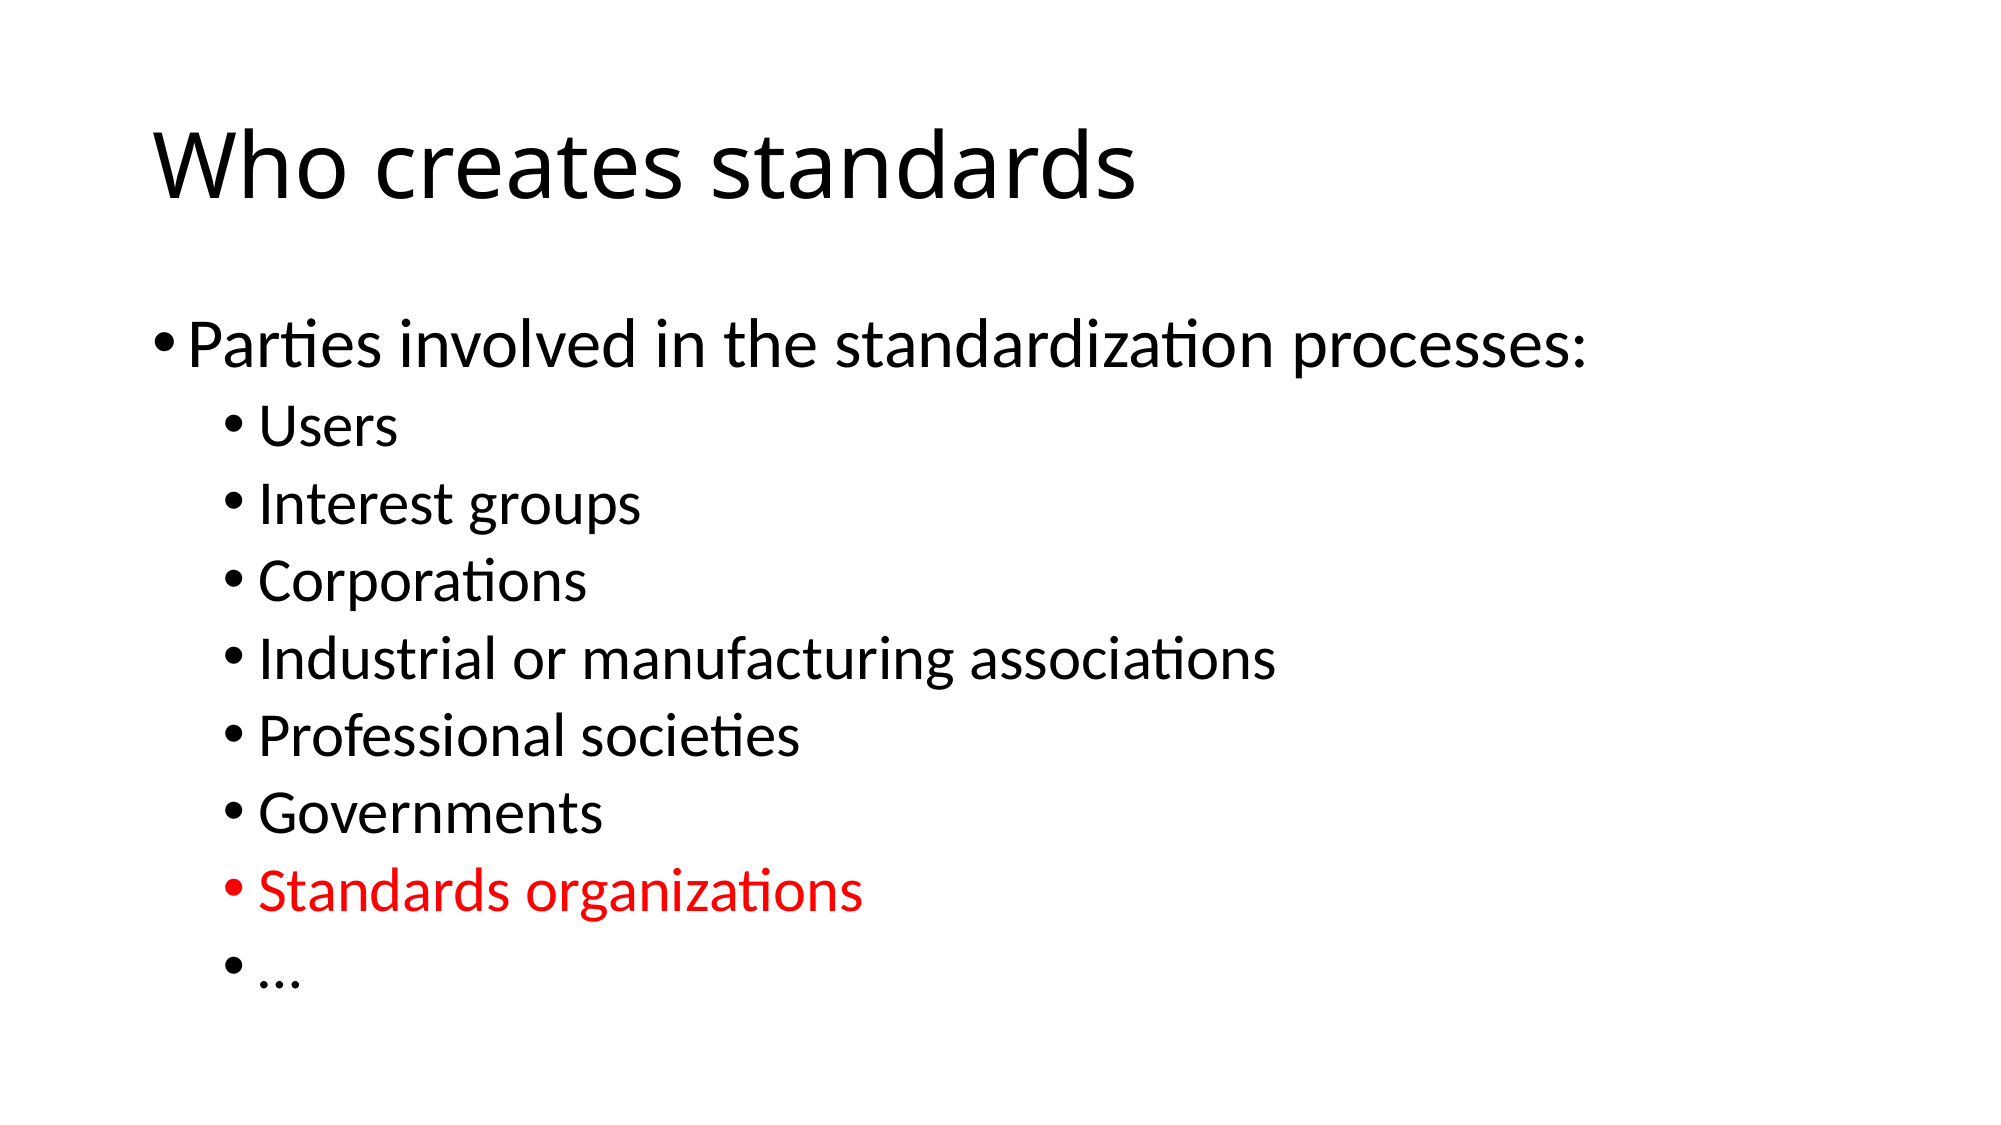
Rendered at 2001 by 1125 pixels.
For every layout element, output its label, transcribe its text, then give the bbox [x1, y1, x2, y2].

title Who creates standards [137, 59, 1863, 278]
list Parties involved in the standardization processes: Users Interest groups Corporations Industrial or manufacturing associations Professional societies Governments Standards organizations … [137, 299, 1863, 1014]
